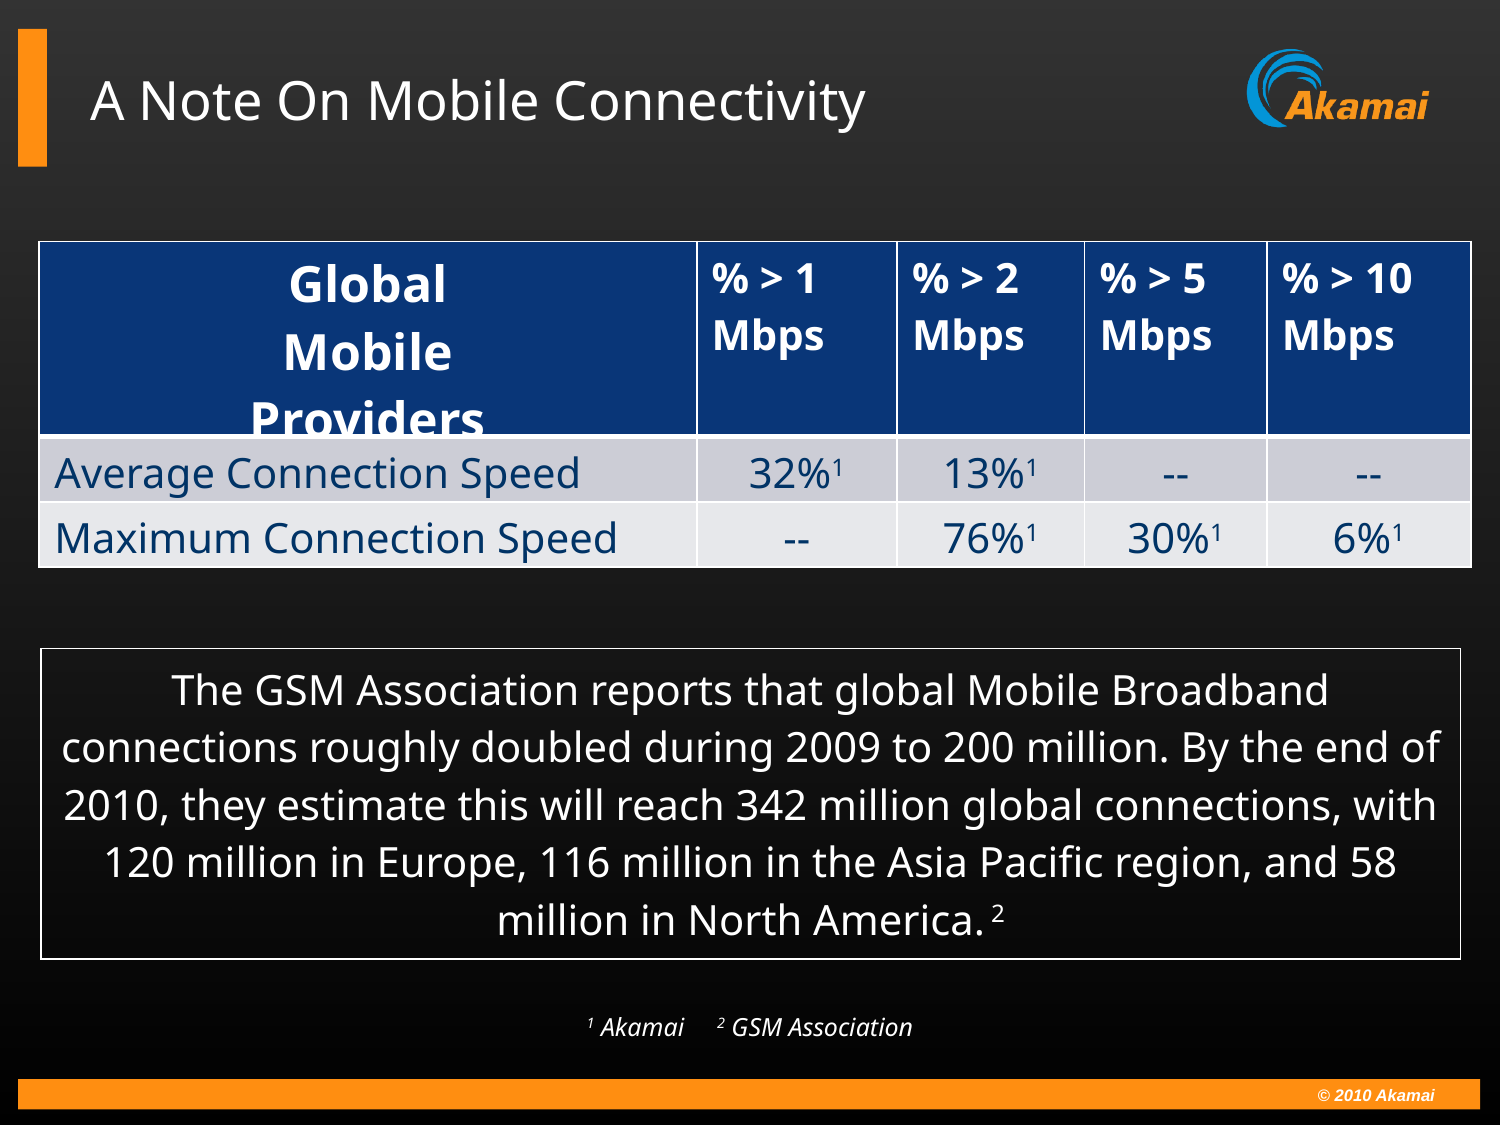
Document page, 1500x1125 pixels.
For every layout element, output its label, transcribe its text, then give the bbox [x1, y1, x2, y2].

table_cell Maximum Connection Speed [40, 503, 696, 566]
table_cell -- [1085, 439, 1266, 501]
table_cell 30%1 [1085, 503, 1266, 566]
table_cell Average Connection Speed [40, 439, 696, 501]
table_header % > 2 Mbps [898, 242, 1084, 434]
table_header % > 10 Mbps [1268, 242, 1470, 434]
text_box A Note On Mobile Connectivity [74, 54, 1425, 142]
table_cell 32%1 [698, 439, 896, 501]
table_cell -- [1268, 439, 1470, 501]
table_header % > 1 Mbps [698, 242, 896, 434]
table_cell 13%1 [898, 439, 1084, 501]
text_box 1 Akamai 2 GSM Association [50, 1004, 1450, 1049]
picture [1226, 37, 1448, 133]
table_cell 76%1 [898, 503, 1084, 566]
table_header Global Mobile Providers [40, 242, 696, 434]
table_cell -- [698, 503, 896, 566]
text_box The GSM Association reports that global Mobile Broadband connections roughly doubled during 2009 to 200 million. By the end of 2010, they estimate this will reach 342 million global connections, with 120 million in Europe, 116 million in the Asia Pacific region, and 58 million in North America. 2 [40, 648, 1461, 960]
table_cell 6%1 [1268, 503, 1470, 566]
table_header % > 5 Mbps [1085, 242, 1266, 434]
